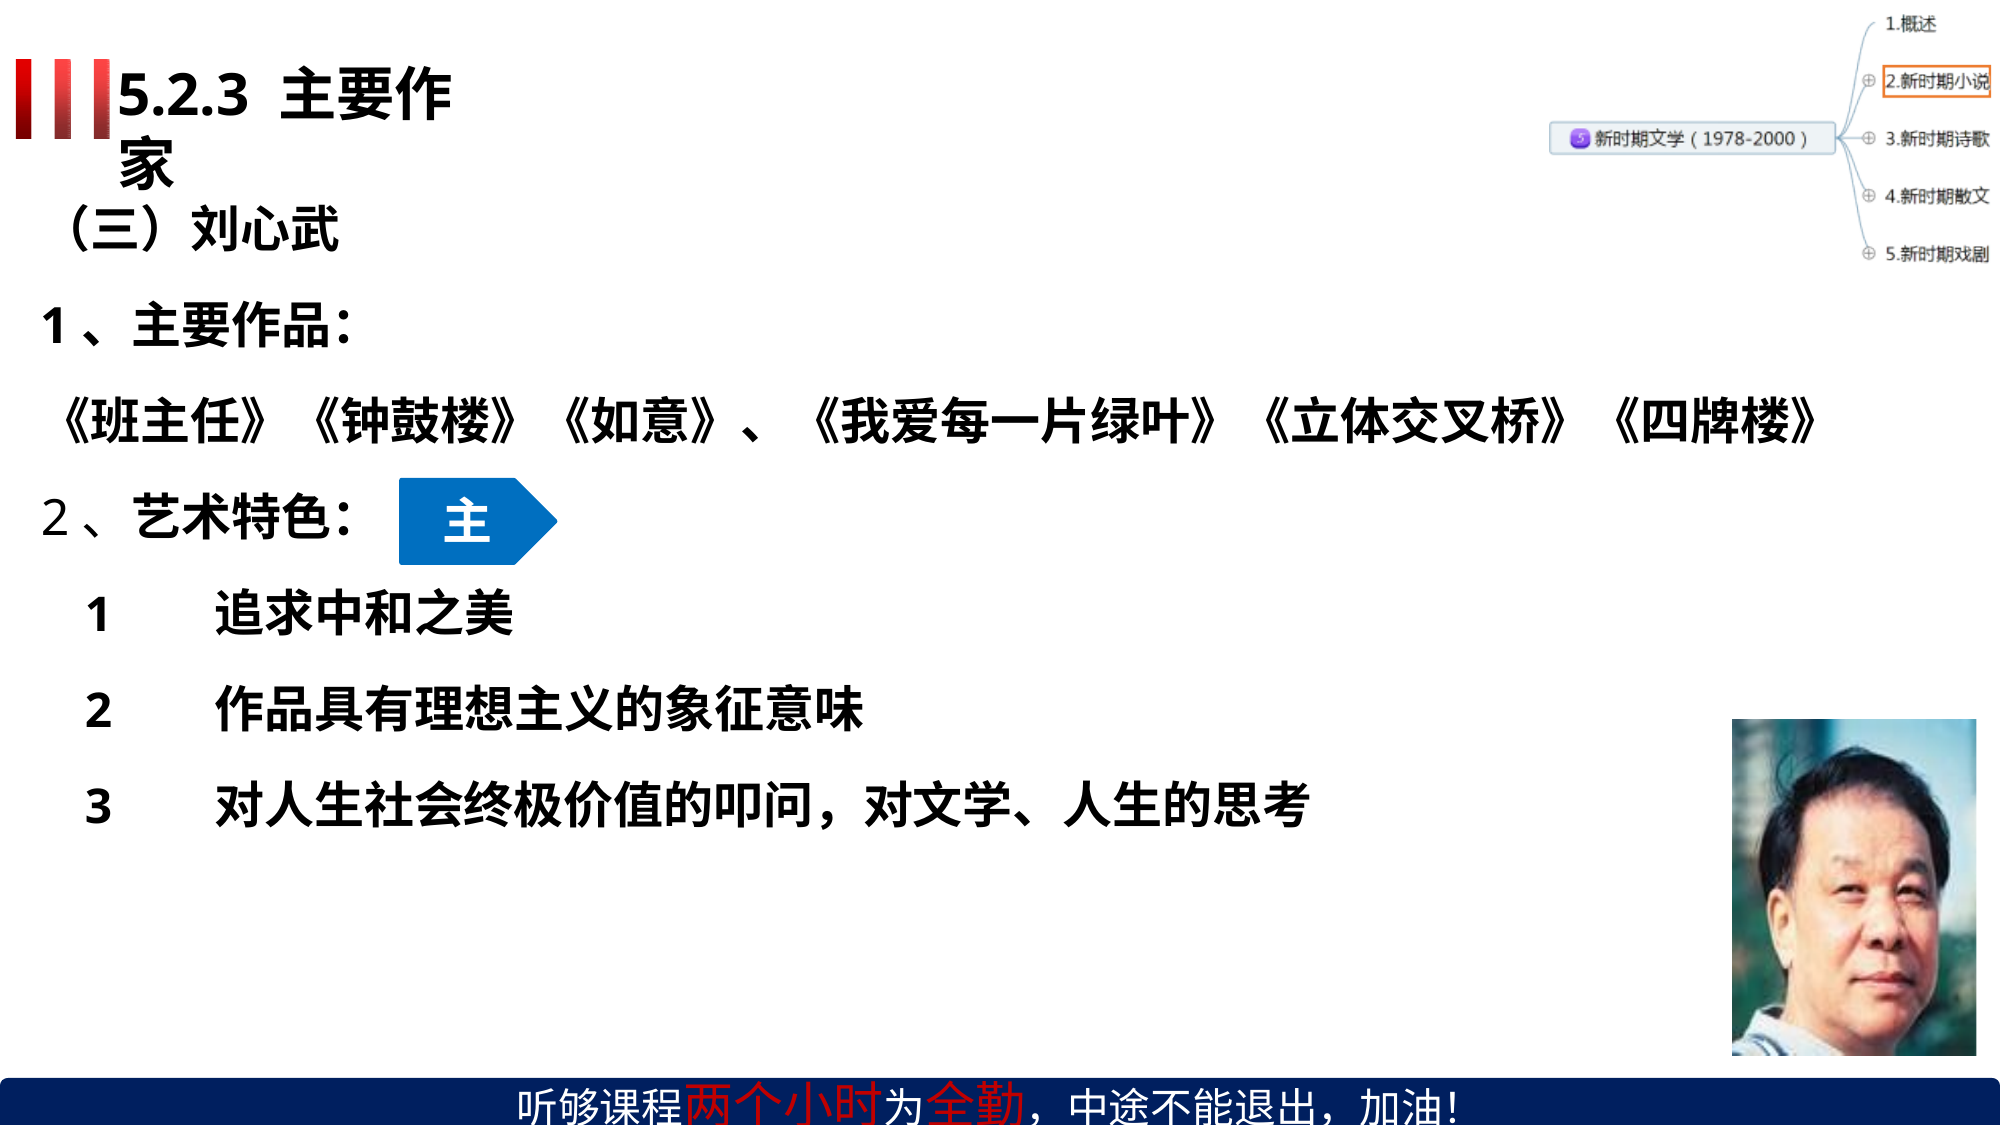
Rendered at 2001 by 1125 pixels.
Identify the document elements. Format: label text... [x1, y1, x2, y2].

footer 听够课程两个小时为全勤，中途不能退出，加油！ [514, 1079, 1486, 1125]
text_box 主 [440, 487, 495, 550]
text_box [0, 1077, 2000, 1125]
text_box （三）刘心武 1、主要作品： 《班主任》《钟鼓楼》《如意》、《我爱每一片绿叶》《立体交叉桥》《四牌楼》 [38, 195, 1843, 450]
text_box 追求中和之美 作品具有理想主义的象征意味 对人生社会终极价值的叩问，对文学、人生的思考 [83, 579, 1317, 834]
text_box [93, 59, 110, 139]
text_box [401, 480, 556, 563]
text_box [54, 59, 71, 139]
title 5.2.3 主要作家 [115, 55, 512, 245]
text_box 2、艺术特色： [38, 483, 373, 546]
text_box [1549, 14, 1992, 264]
picture [15, 59, 32, 139]
text_box [1732, 719, 1977, 1056]
